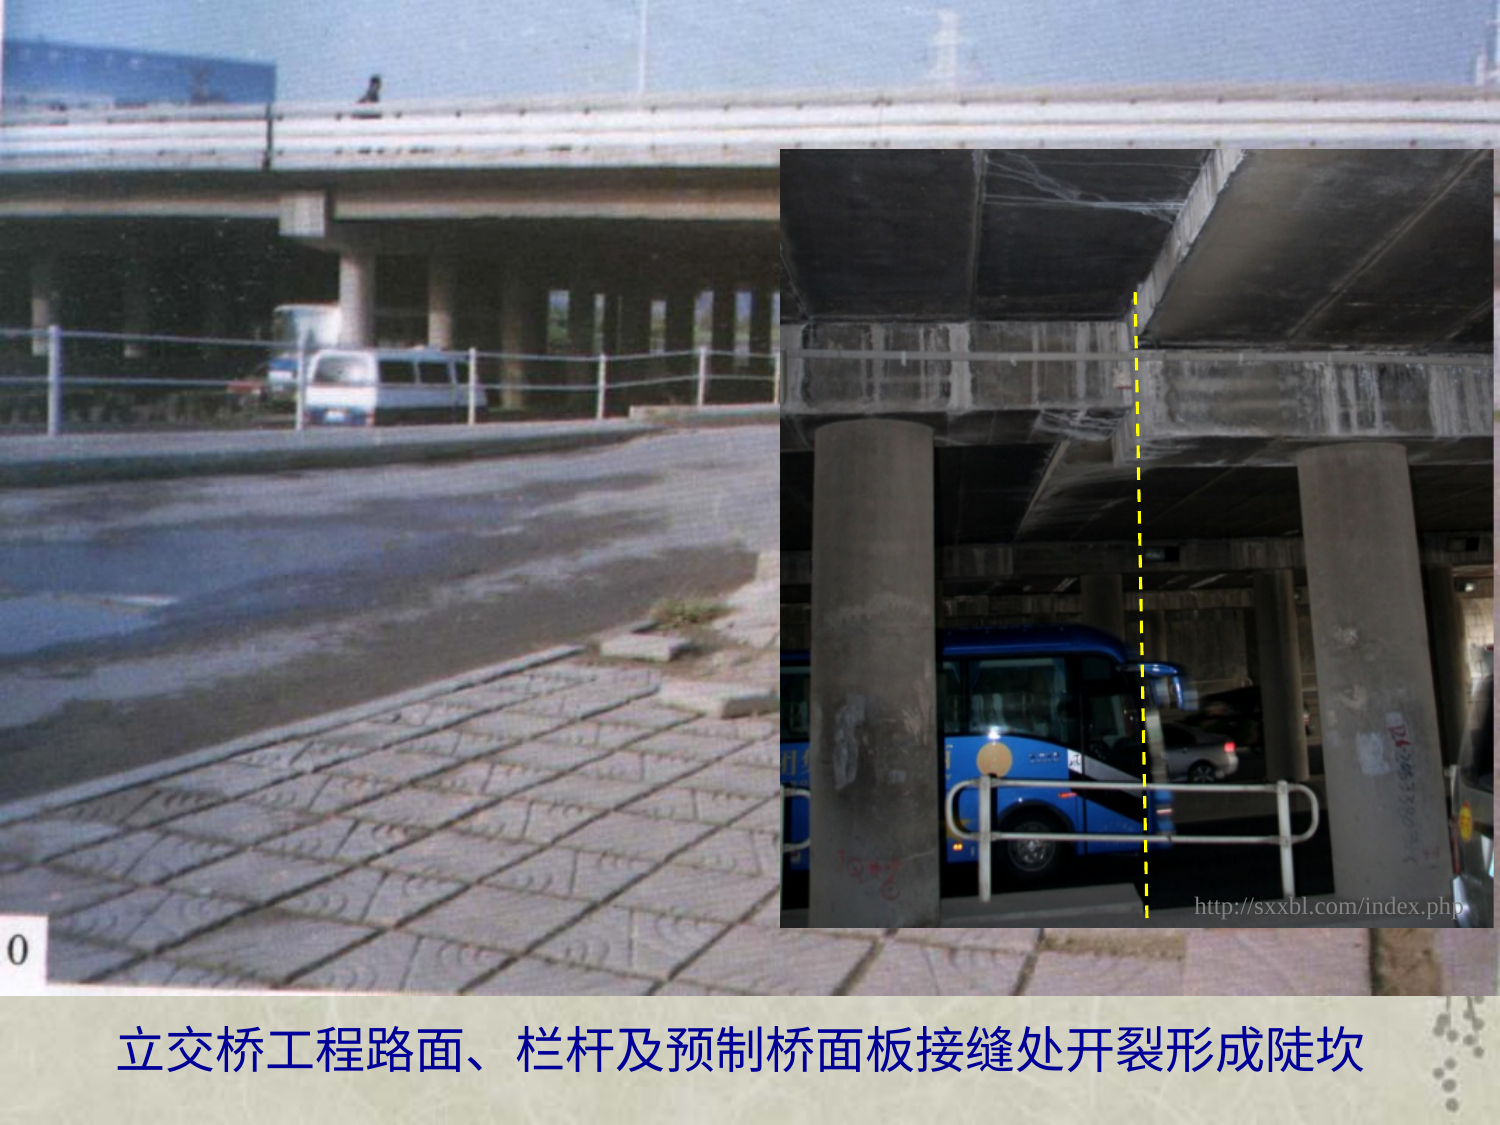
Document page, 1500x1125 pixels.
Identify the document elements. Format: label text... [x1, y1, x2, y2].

text_box 立交桥工程路面、栏杆及预制桥面板接缝处开裂形成陡坎 [100, 1011, 1441, 1087]
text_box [779, 148, 1495, 928]
picture [0, 0, 1500, 1125]
